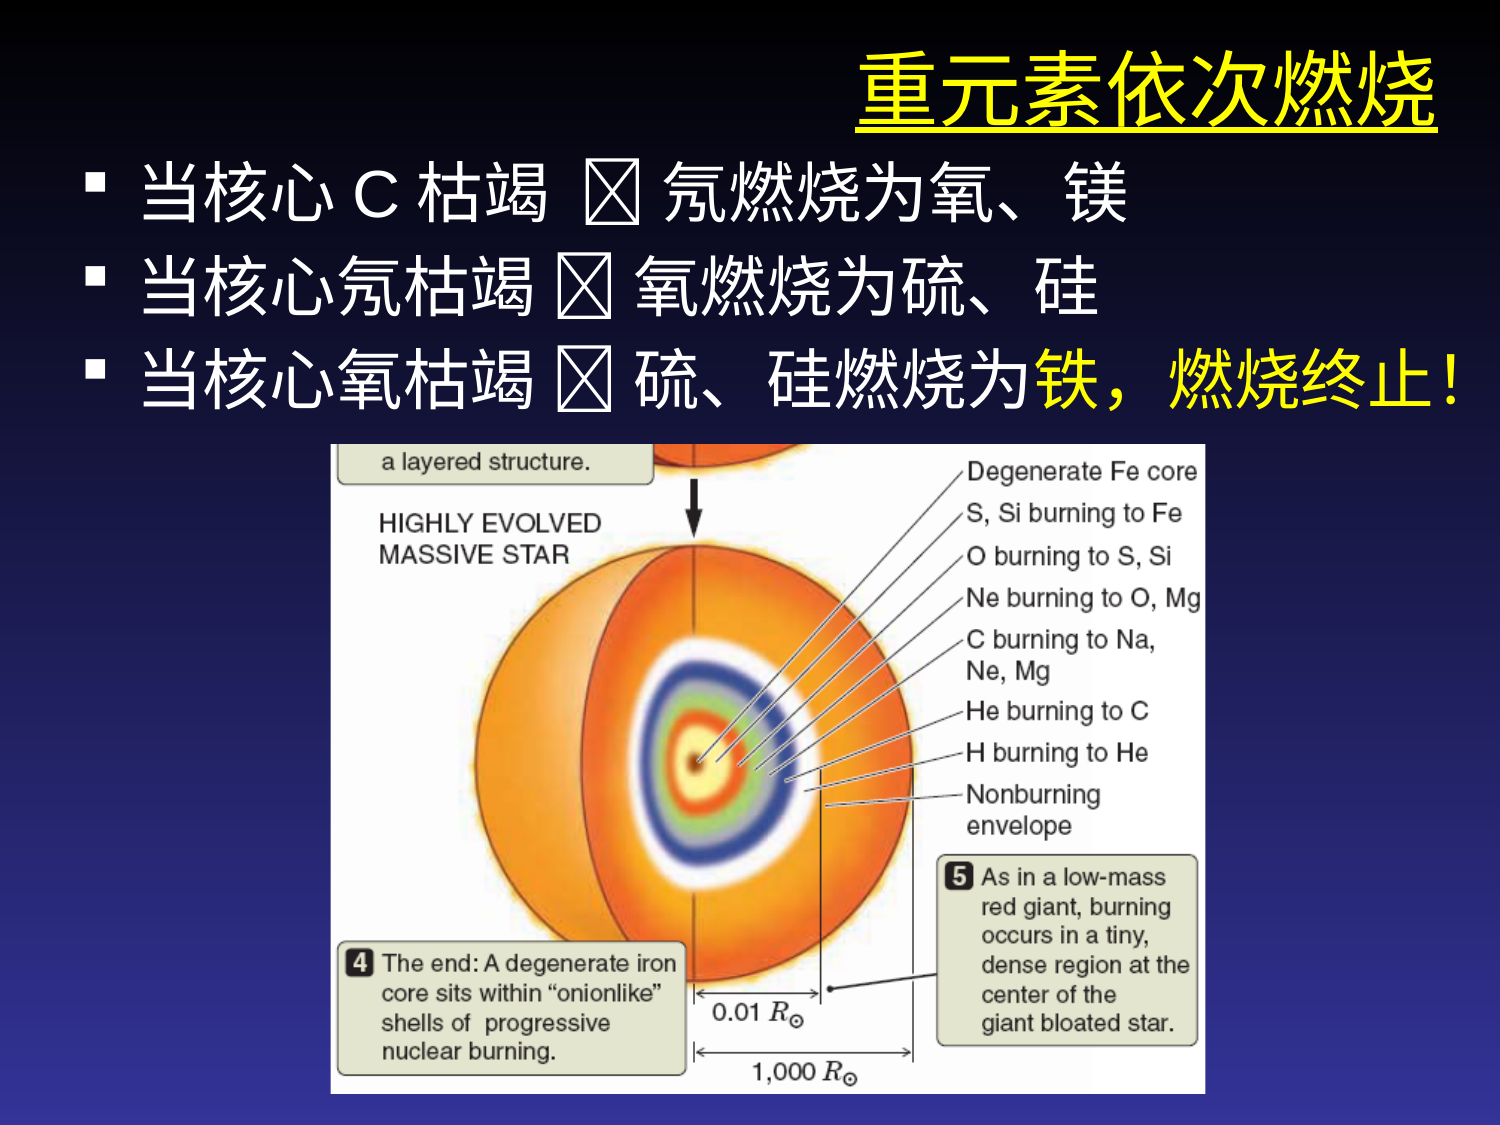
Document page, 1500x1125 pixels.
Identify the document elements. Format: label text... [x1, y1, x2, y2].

title 重元素依次燃烧 [53, 31, 1454, 144]
picture [330, 444, 1206, 1095]
list 当核心C枯竭  氖燃烧为氧、镁 当核心氖枯竭  氧燃烧为硫、硅 当核心氧枯竭  硫、硅燃烧为铁，燃烧终止！ [64, 143, 1472, 433]
